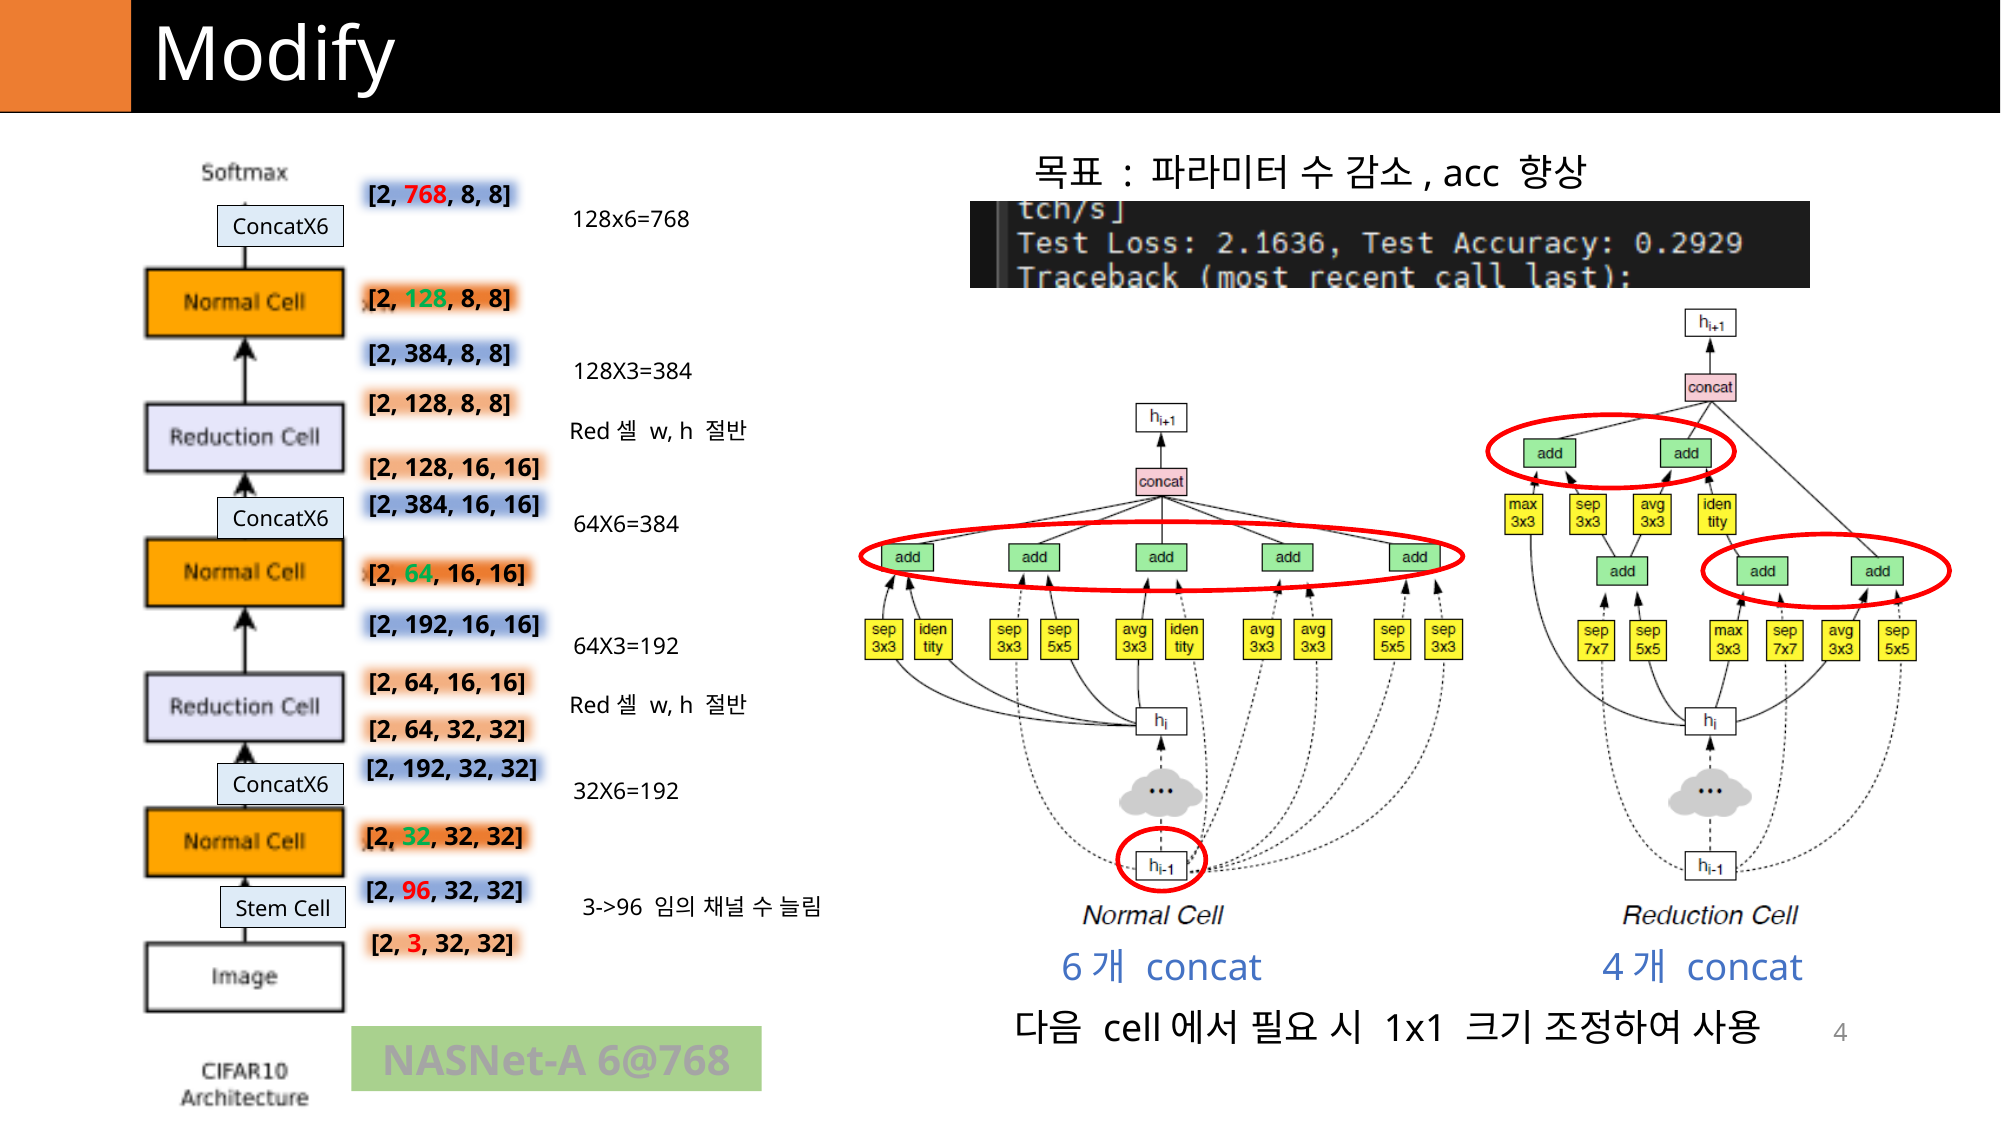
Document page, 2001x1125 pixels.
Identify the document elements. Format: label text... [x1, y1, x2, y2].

text_box [2, 128, 16, 16] [408, 461, 538, 471]
text_box [2, 128, 8, 8] [408, 292, 509, 302]
picture [834, 291, 1924, 929]
text_box [2, 3, 32, 32] [408, 938, 512, 948]
text_box [2, 384, 16, 16] [408, 499, 538, 509]
text_box Red셀 w, h 절반 [554, 408, 763, 452]
text_box [2, 96, 32, 32] [408, 884, 521, 894]
text_box [2, 384, 8, 8] [408, 348, 509, 358]
text_box [2, 128, 8, 8] [408, 397, 509, 407]
text_box Red셀 w, h 절반 [554, 683, 763, 726]
text_box 128x6=768 [557, 197, 706, 240]
text_box [2, 768, 8, 8] [408, 189, 509, 199]
text_box [2, 32, 32, 32] [408, 831, 521, 841]
text_box 32X6=192 [558, 769, 695, 812]
text_box 다음 cell에서 필요 시 1x1 크기 조정하여 사용 [999, 996, 1846, 1057]
text_box 6개 concat [1046, 935, 1278, 996]
text_box [2, 192, 32, 32] [408, 763, 535, 773]
picture [137, 118, 408, 1125]
text_box 64X6=384 [558, 502, 695, 545]
text_box NASNet-A 6@768 [408, 1026, 762, 1092]
text_box [1924, 547, 1951, 595]
slide_number 4 [1412, 1003, 1863, 1064]
text_box 64X3=192 [558, 624, 695, 667]
picture [970, 201, 1810, 288]
text_box [2, 64, 16, 16] [408, 676, 524, 686]
text_box 3->96 임의 채널 수 늘림 [567, 884, 834, 928]
text_box 목표 : 파라미터 수 감소, acc 향상 [1019, 141, 1603, 201]
title Modify [137, 0, 2000, 112]
text_box 128X3=384 [558, 349, 708, 392]
text_box [2, 64, 32, 32] [408, 724, 524, 733]
text_box 4개 concat [1587, 935, 1818, 996]
text_box [2, 192, 16, 16] [408, 619, 538, 629]
text_box [2, 64, 16, 16] [408, 567, 524, 577]
